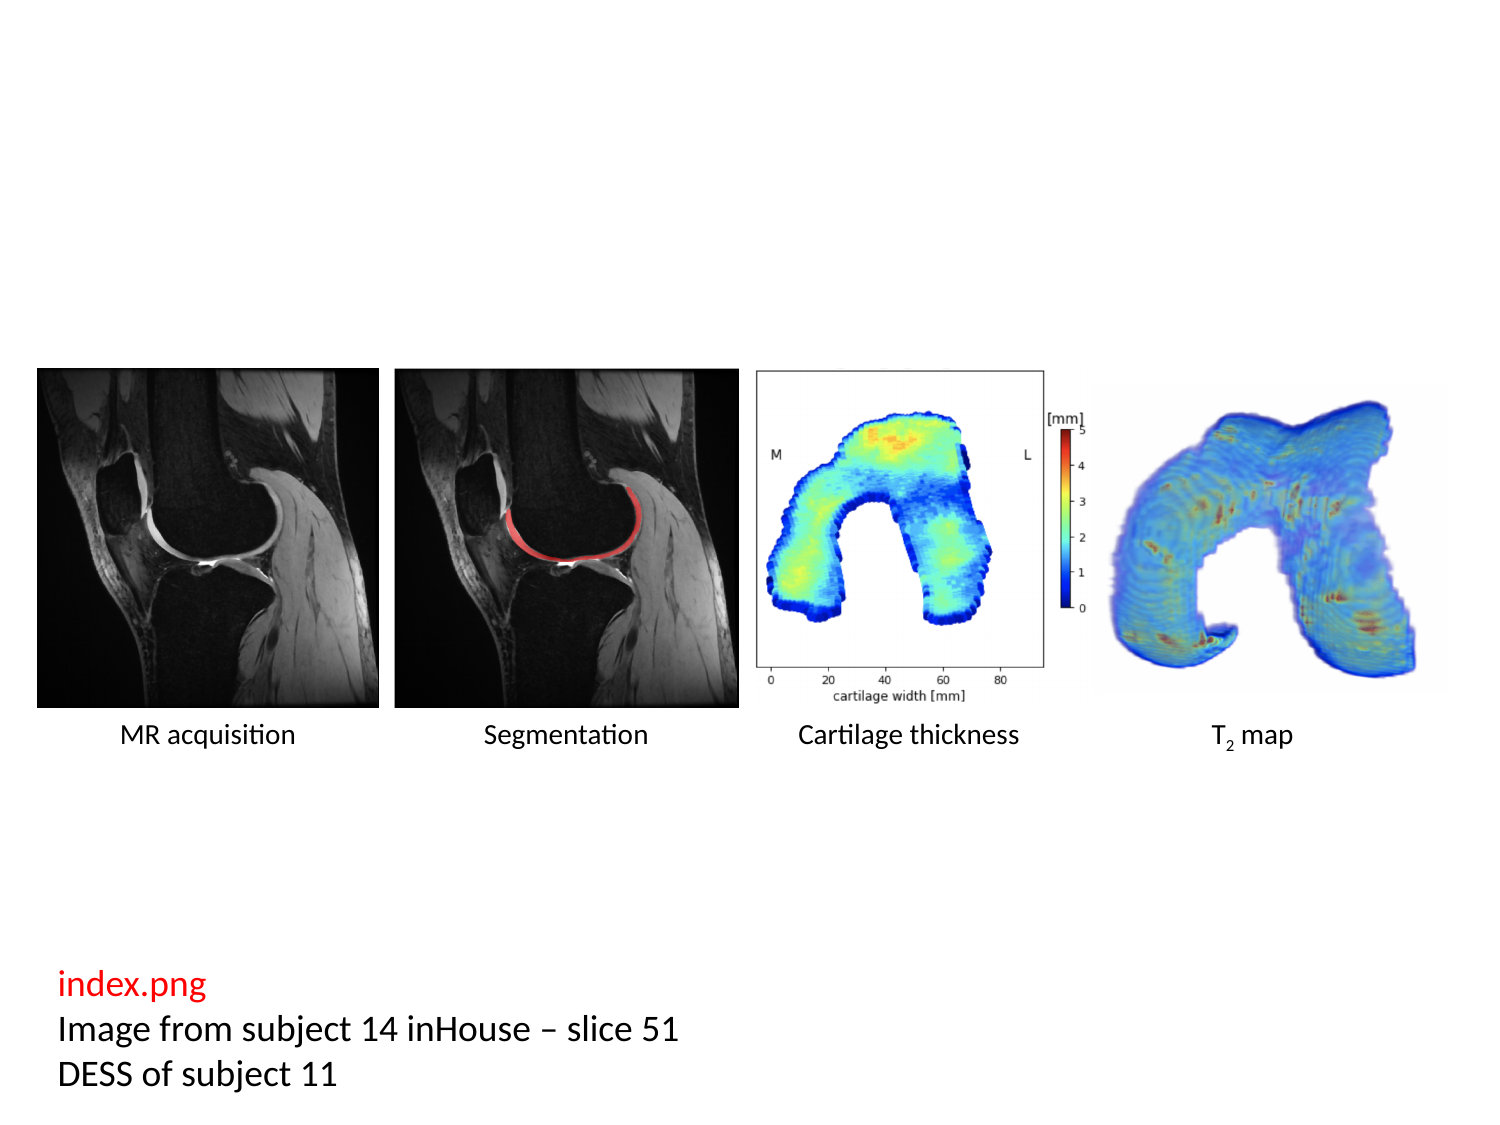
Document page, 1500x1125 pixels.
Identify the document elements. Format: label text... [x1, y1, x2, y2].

text_box MR acquisition [104, 708, 311, 758]
text_box index.png Image from subject 14 inHouse – slice 51 DESS of subject 11 [42, 951, 696, 1101]
picture [37, 368, 379, 708]
picture [393, 368, 739, 708]
text_box T2 map [1196, 707, 1309, 763]
text_box Cartilage thickness [783, 708, 1035, 758]
text_box Segmentation [468, 708, 664, 758]
picture [753, 368, 1448, 708]
